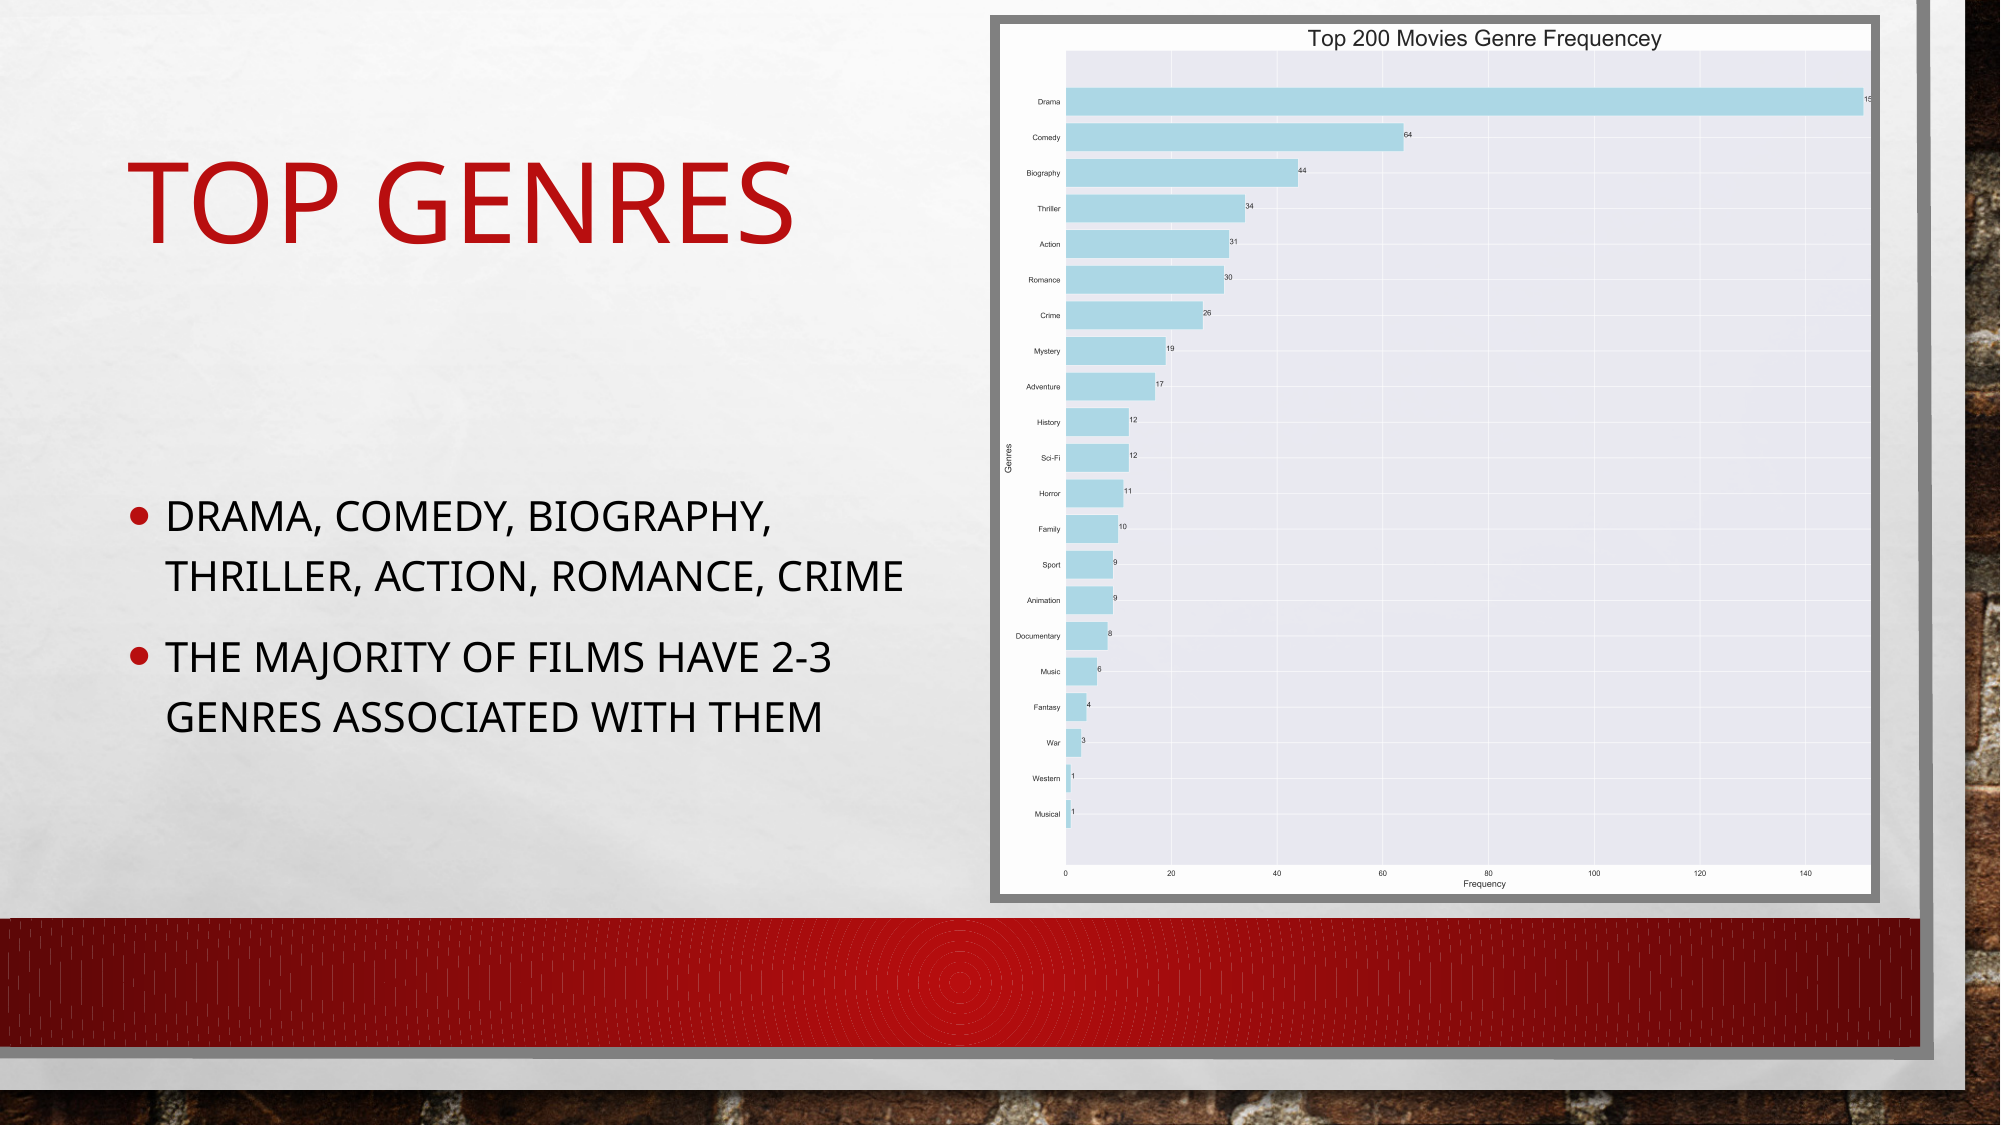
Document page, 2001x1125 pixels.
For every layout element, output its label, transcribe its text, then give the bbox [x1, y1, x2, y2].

list Drama, comedy, biography, thriller, action, romance, crime The majority of films have 2-3 genres associated with them [112, 340, 925, 881]
picture [999, 23, 1872, 895]
picture [0, 0, 2000, 1125]
title Top genres [112, 112, 925, 302]
